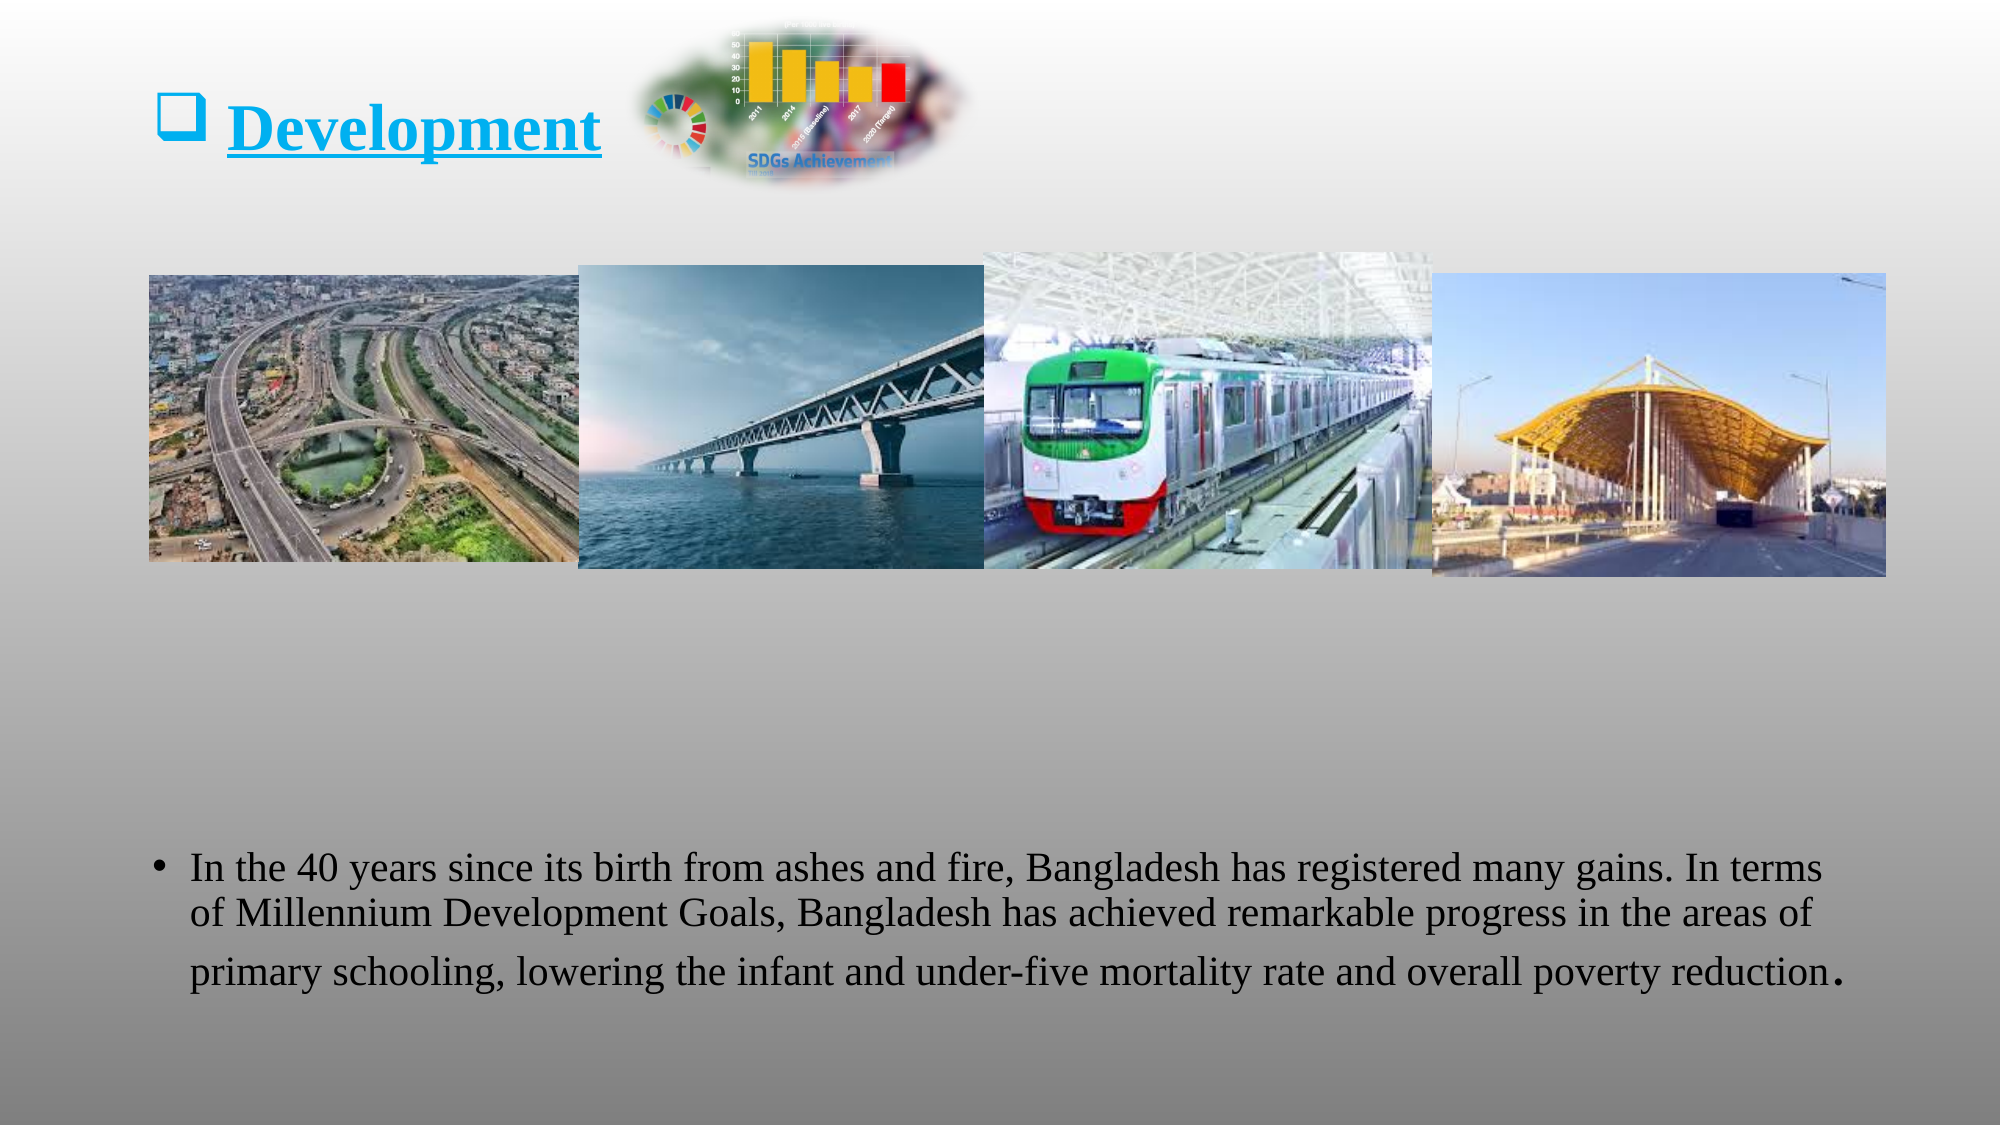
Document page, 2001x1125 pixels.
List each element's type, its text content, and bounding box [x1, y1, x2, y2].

title Development [137, 59, 633, 199]
list In the 40 years since its birth from ashes and fire, Bangladesh has registered many gains. In terms of Millennium Development Goals, Bangladesh has achieved remarkable progress in the areas of primary schooling, lowering the infant and under-five mortality rate and overall poverty reduction. [137, 837, 1863, 1049]
picture [619, 15, 984, 196]
picture [149, 252, 1886, 577]
